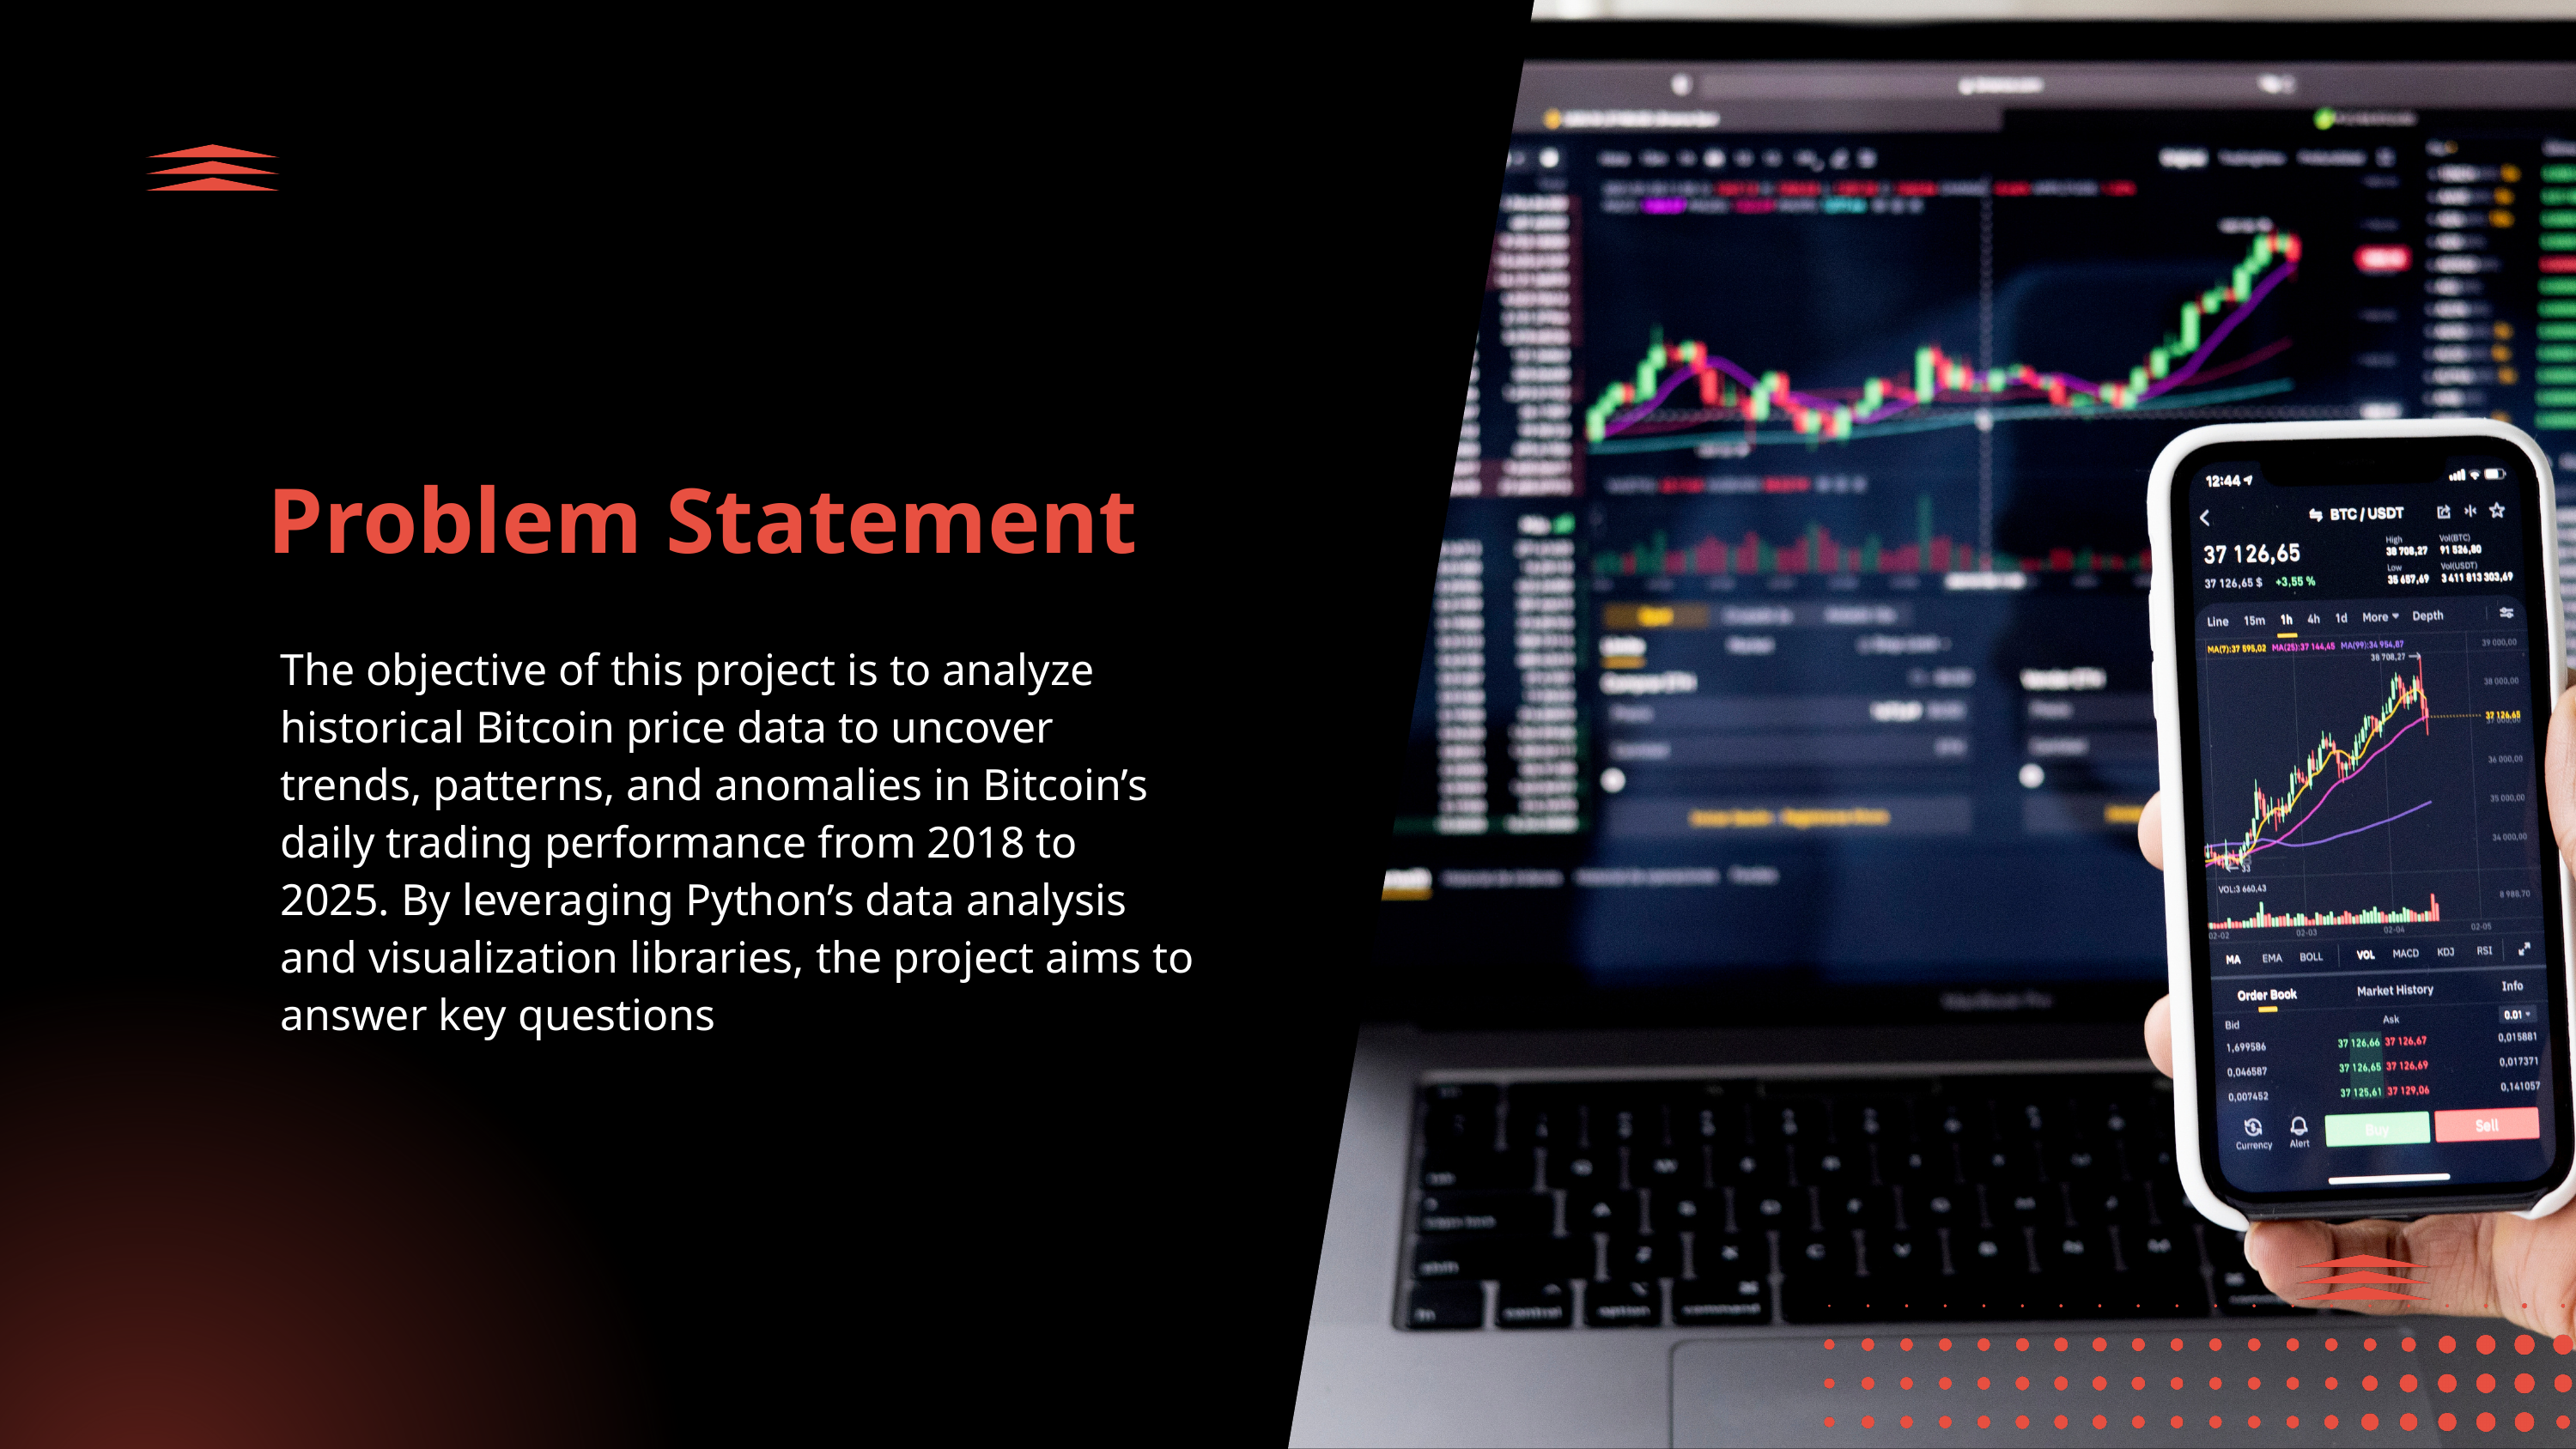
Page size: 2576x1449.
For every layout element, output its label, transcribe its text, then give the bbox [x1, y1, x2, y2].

text_box [0, 916, 744, 1449]
text_box The objective of this project is to analyze historical Bitcoin price data to uncover trends, patterns, and anomalies in Bitcoin’s daily trading performance from 2018 to 2025. By leveraging Python’s data analysis and visualization libraries, the project aims to answer key questions [280, 636, 1198, 1040]
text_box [1287, 0, 2576, 1449]
text_box Problem Statement [267, 475, 1186, 572]
text_box [144, 144, 281, 191]
